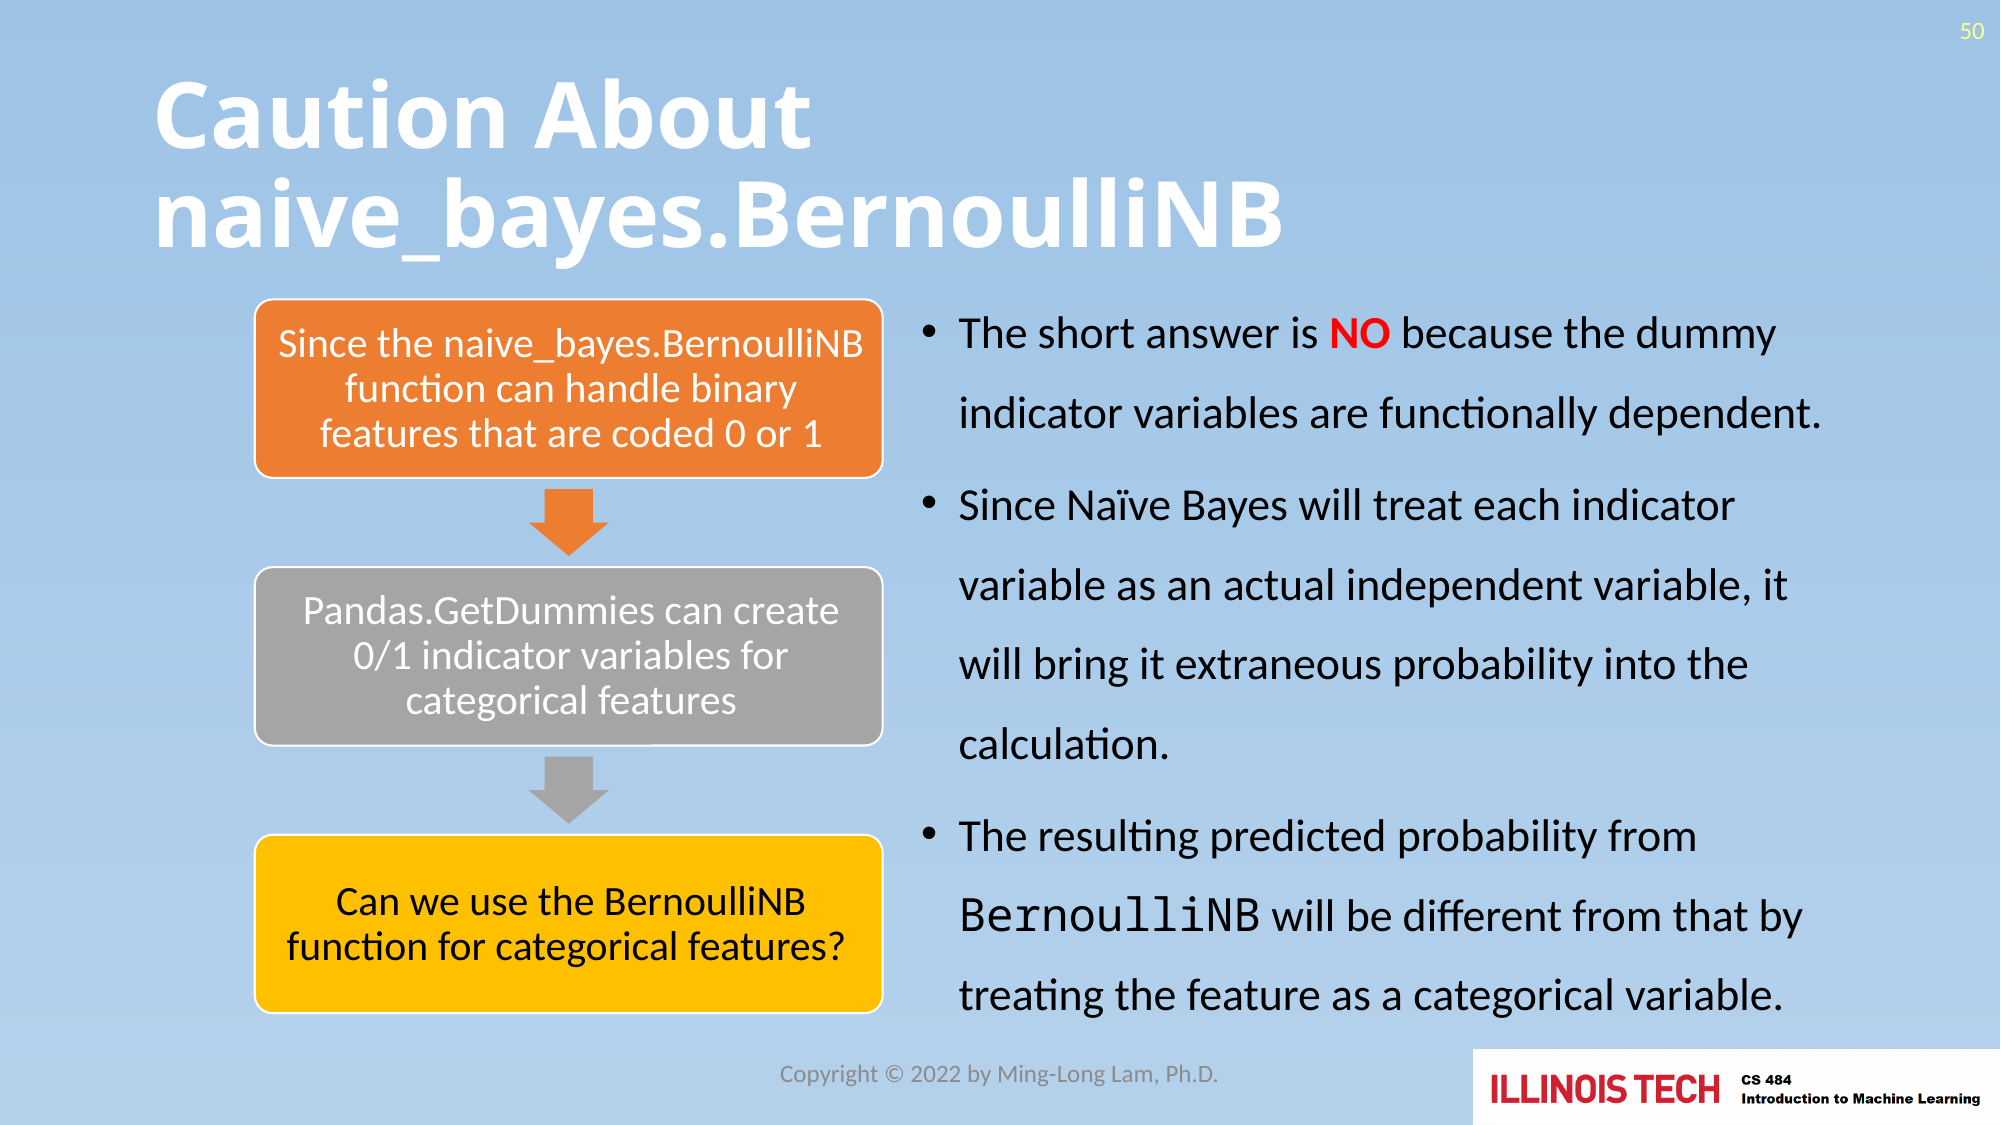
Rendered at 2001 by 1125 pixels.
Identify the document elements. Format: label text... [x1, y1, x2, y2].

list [137, 299, 1000, 1014]
title Caution About naive_bayes.BernoulliNB [137, 59, 1863, 278]
footer Copyright © 2022 by Ming-Long Lam, Ph.D. [662, 1042, 1338, 1103]
picture [1473, 1049, 2000, 1125]
slide_number 50 [1550, 0, 2000, 60]
